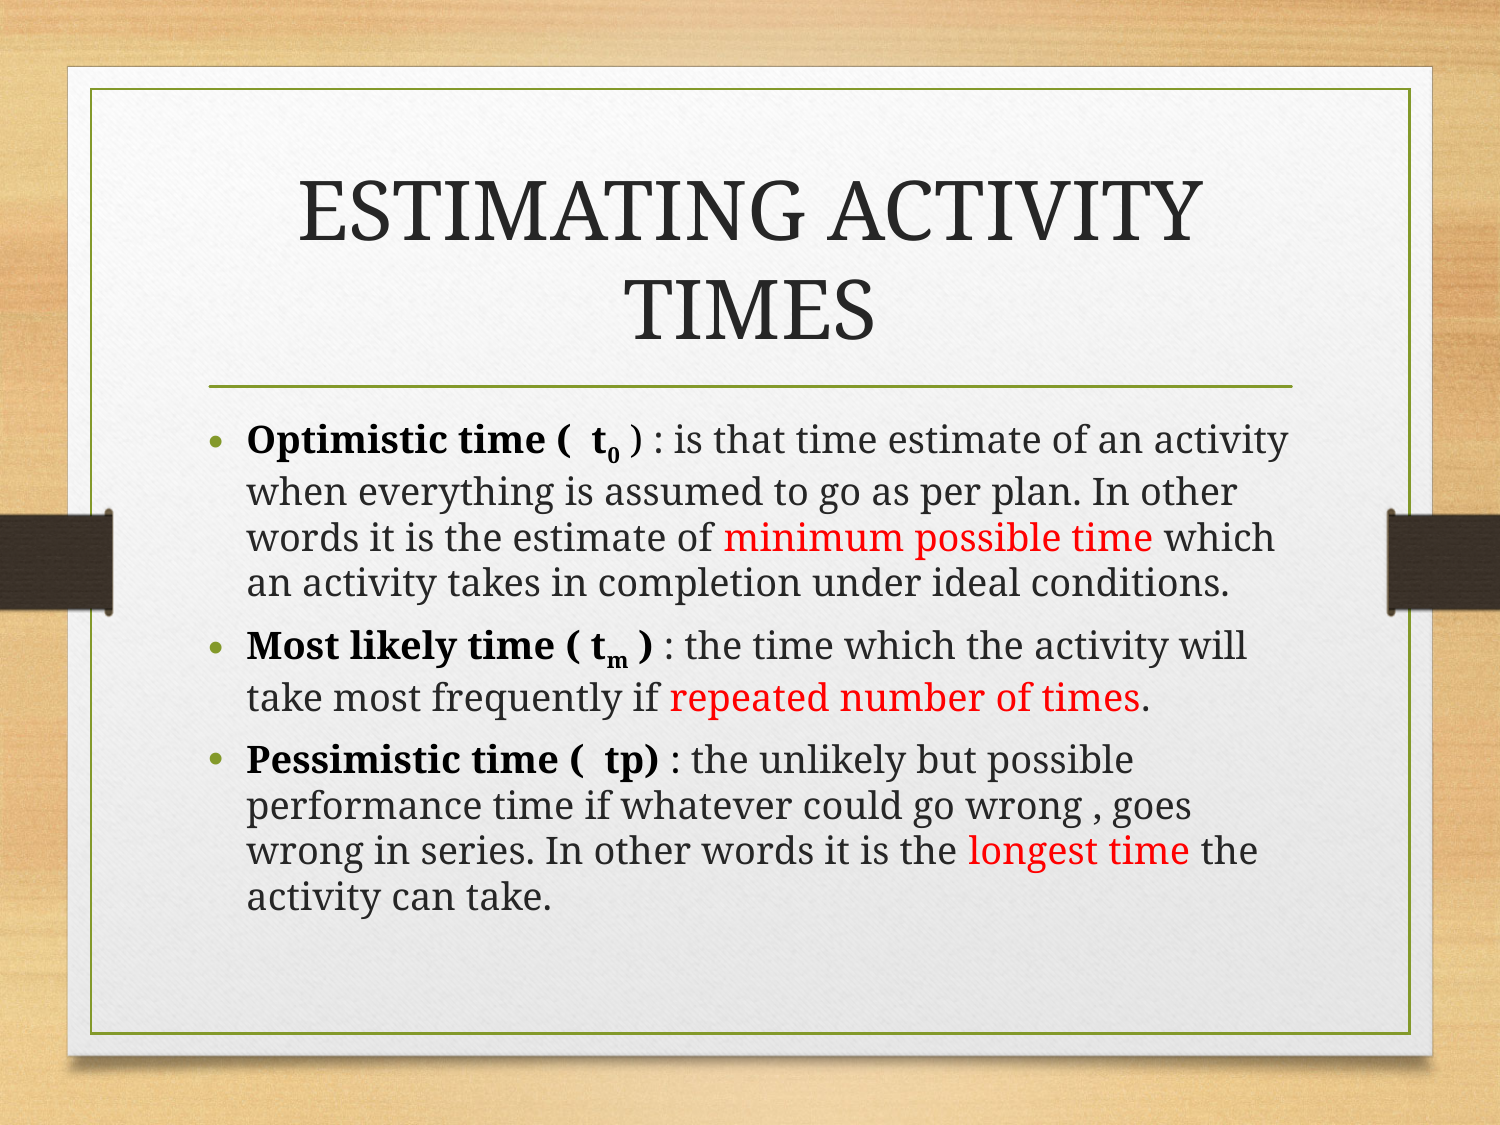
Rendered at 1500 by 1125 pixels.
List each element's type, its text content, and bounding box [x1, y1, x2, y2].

list Optimistic time ( t0 ) : is that time estimate of an activity when everything is assumed to go as per plan. In other words it is the estimate of minimum possible time which an activity takes in completion under ideal conditions. Most likely time ( tm ) : the time which the activity will take most frequently if repeated number of times. Pessimistic time ( tp) : the unlikely but possible performance time if whatever could go wrong , goes wrong in series. In other words it is the longest time the activity can take. [193, 408, 1309, 974]
title ESTIMATING ACTIVITY TIMES [193, 150, 1309, 365]
picture [0, 0, 1500, 1125]
